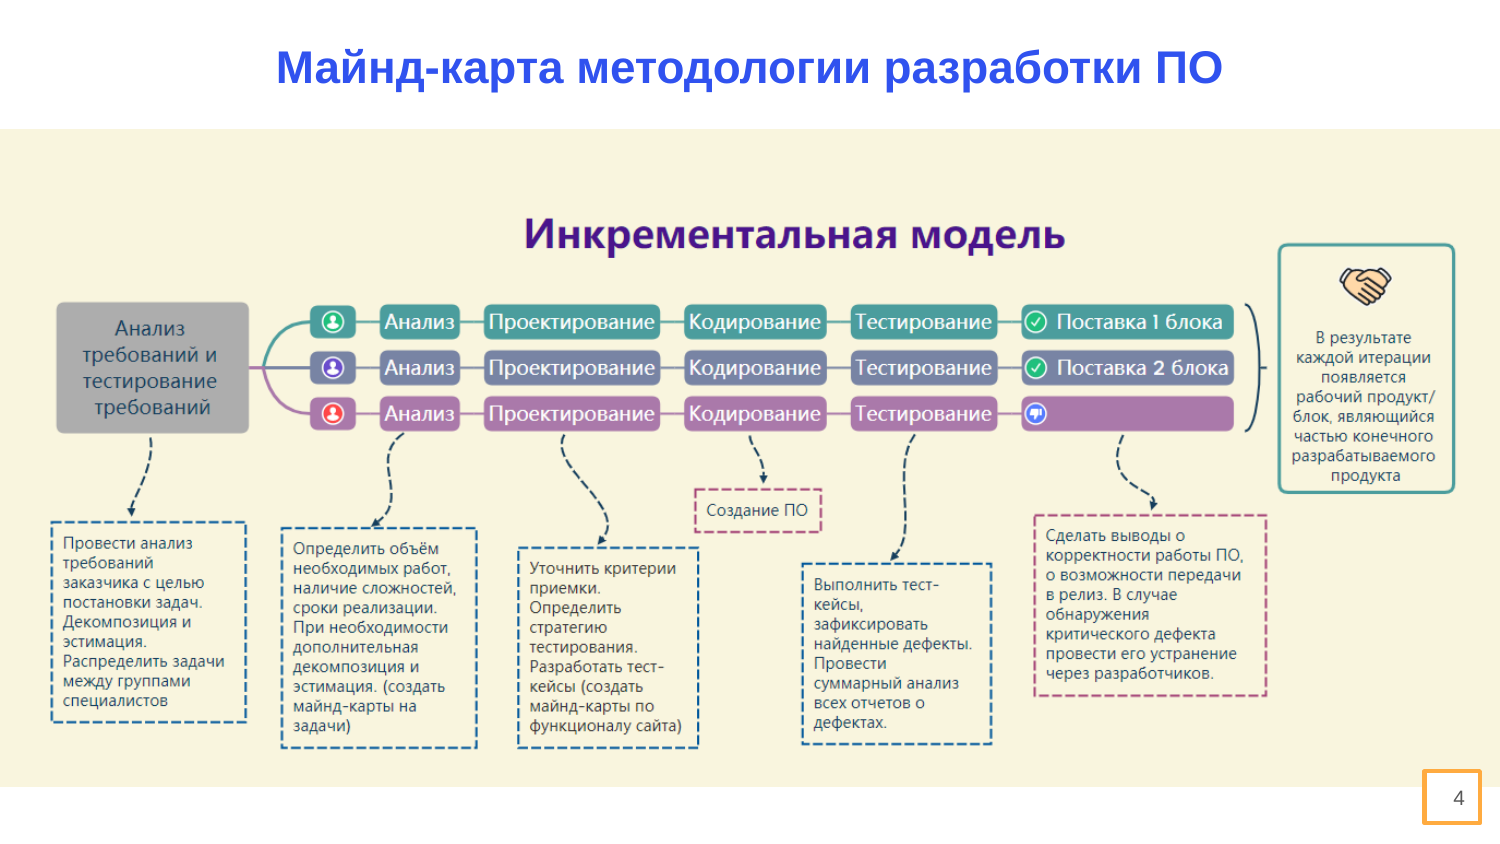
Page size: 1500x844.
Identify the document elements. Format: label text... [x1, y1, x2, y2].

picture [0, 129, 1500, 787]
title Майнд-карта методологии разработки ПО [51, 23, 1449, 117]
slide_number 4 [1422, 796, 1482, 825]
